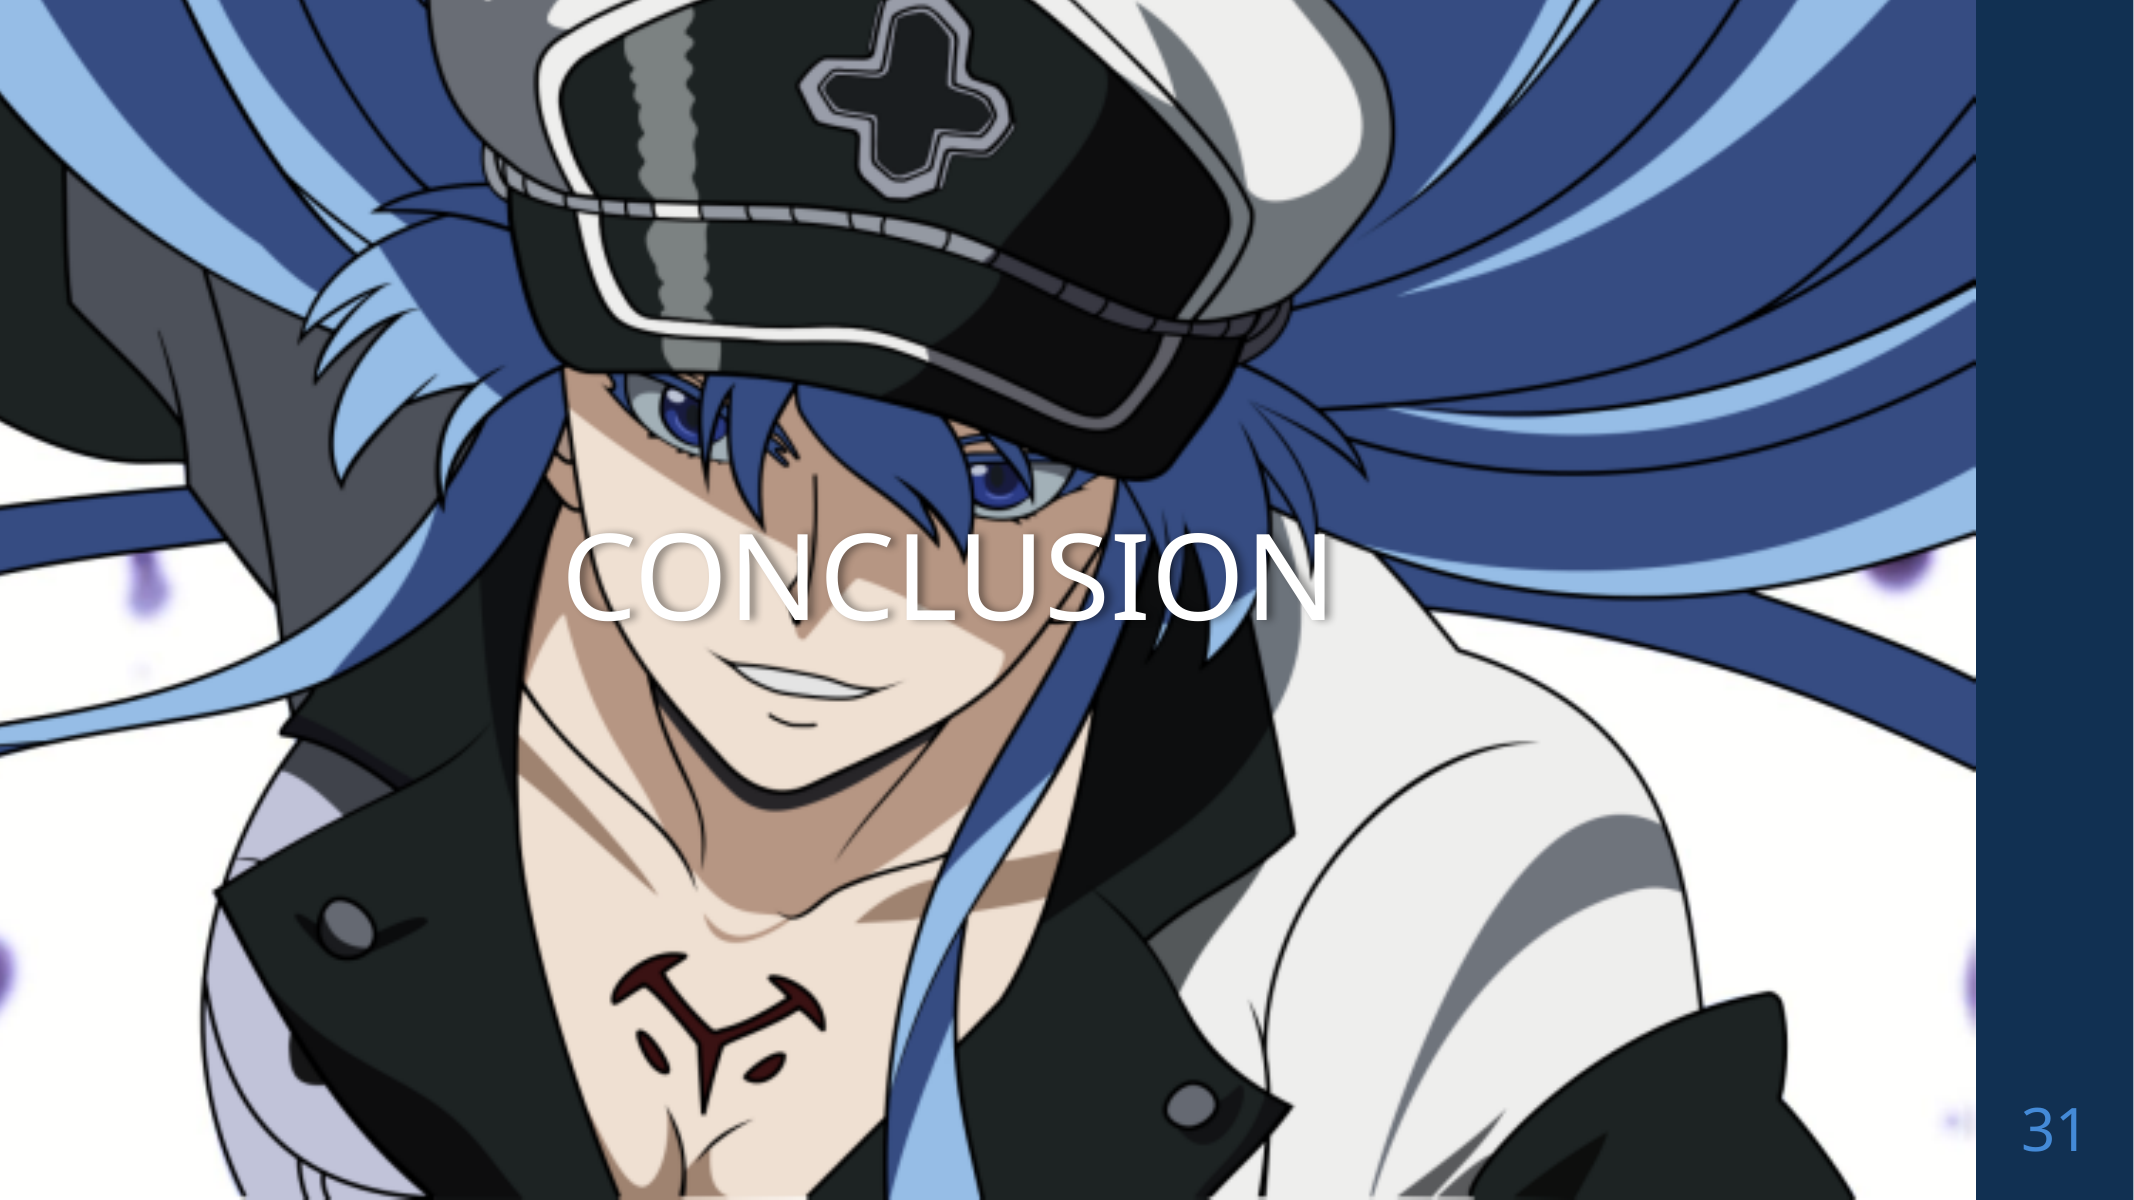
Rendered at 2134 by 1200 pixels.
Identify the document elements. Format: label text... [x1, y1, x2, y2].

slide_number 31 [1982, 1080, 2134, 1184]
picture [0, 0, 1976, 1200]
